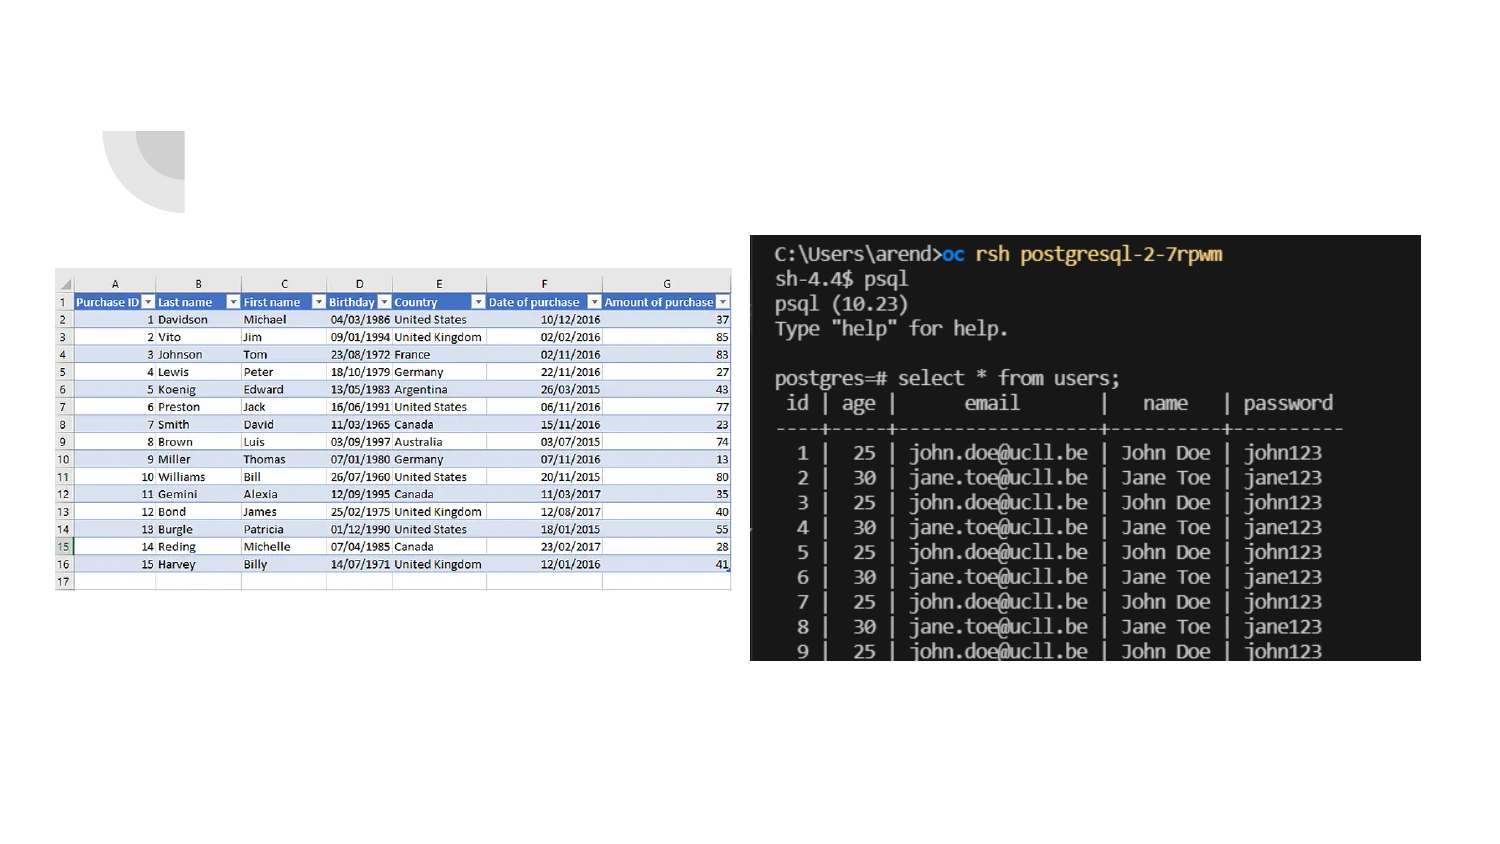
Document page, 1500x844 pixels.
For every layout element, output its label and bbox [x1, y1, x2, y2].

picture [749, 234, 1422, 661]
picture [55, 268, 732, 591]
